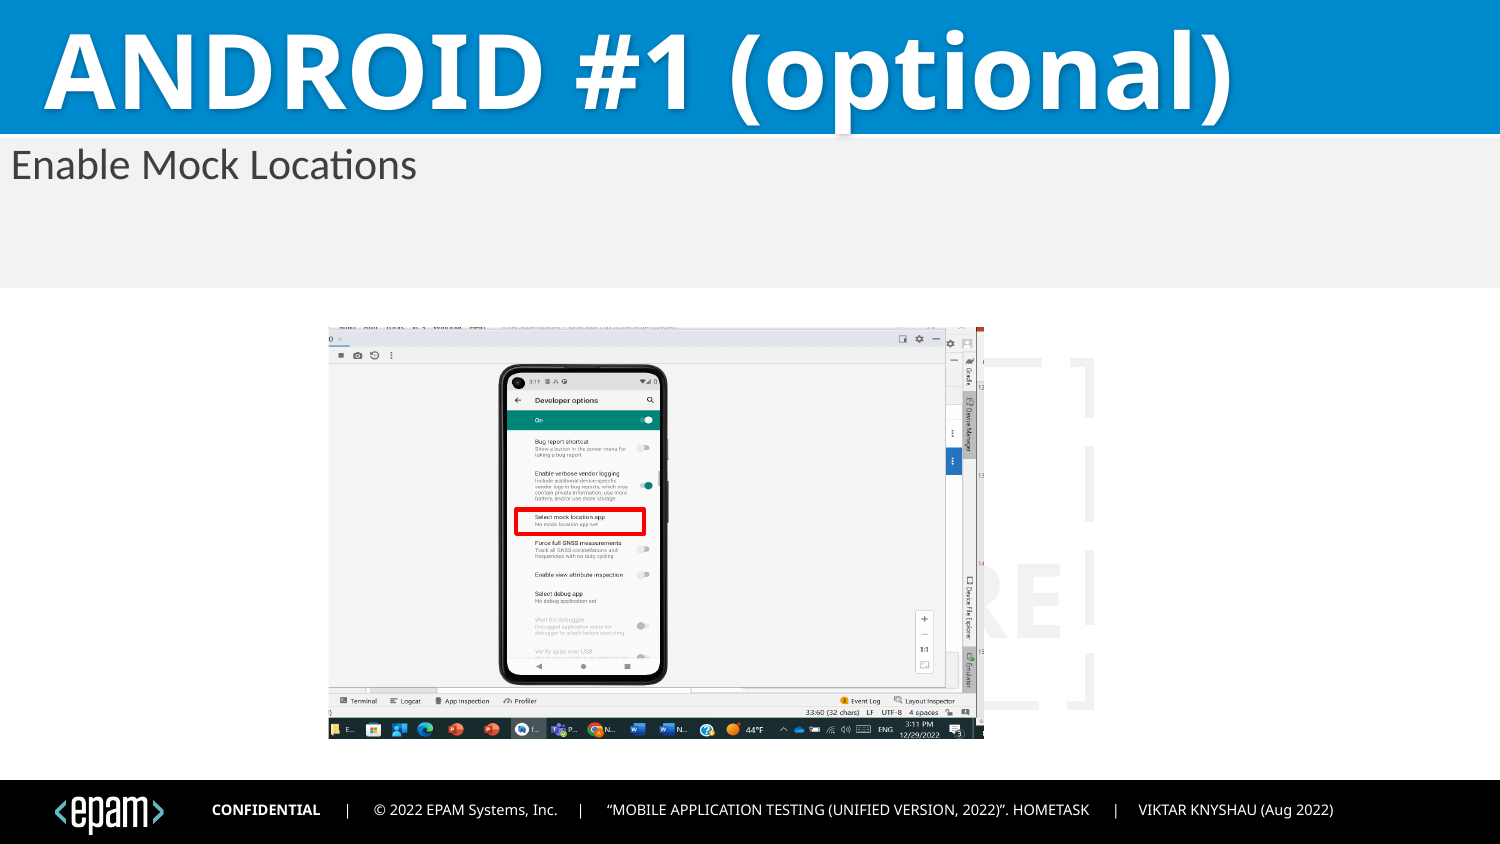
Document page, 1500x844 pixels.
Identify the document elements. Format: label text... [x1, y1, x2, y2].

list ANDROID #1 (optional) [0, 0, 1500, 136]
picture [0, 780, 1500, 844]
list Enable Mock Locations [0, 136, 1500, 288]
picture [328, 327, 985, 739]
